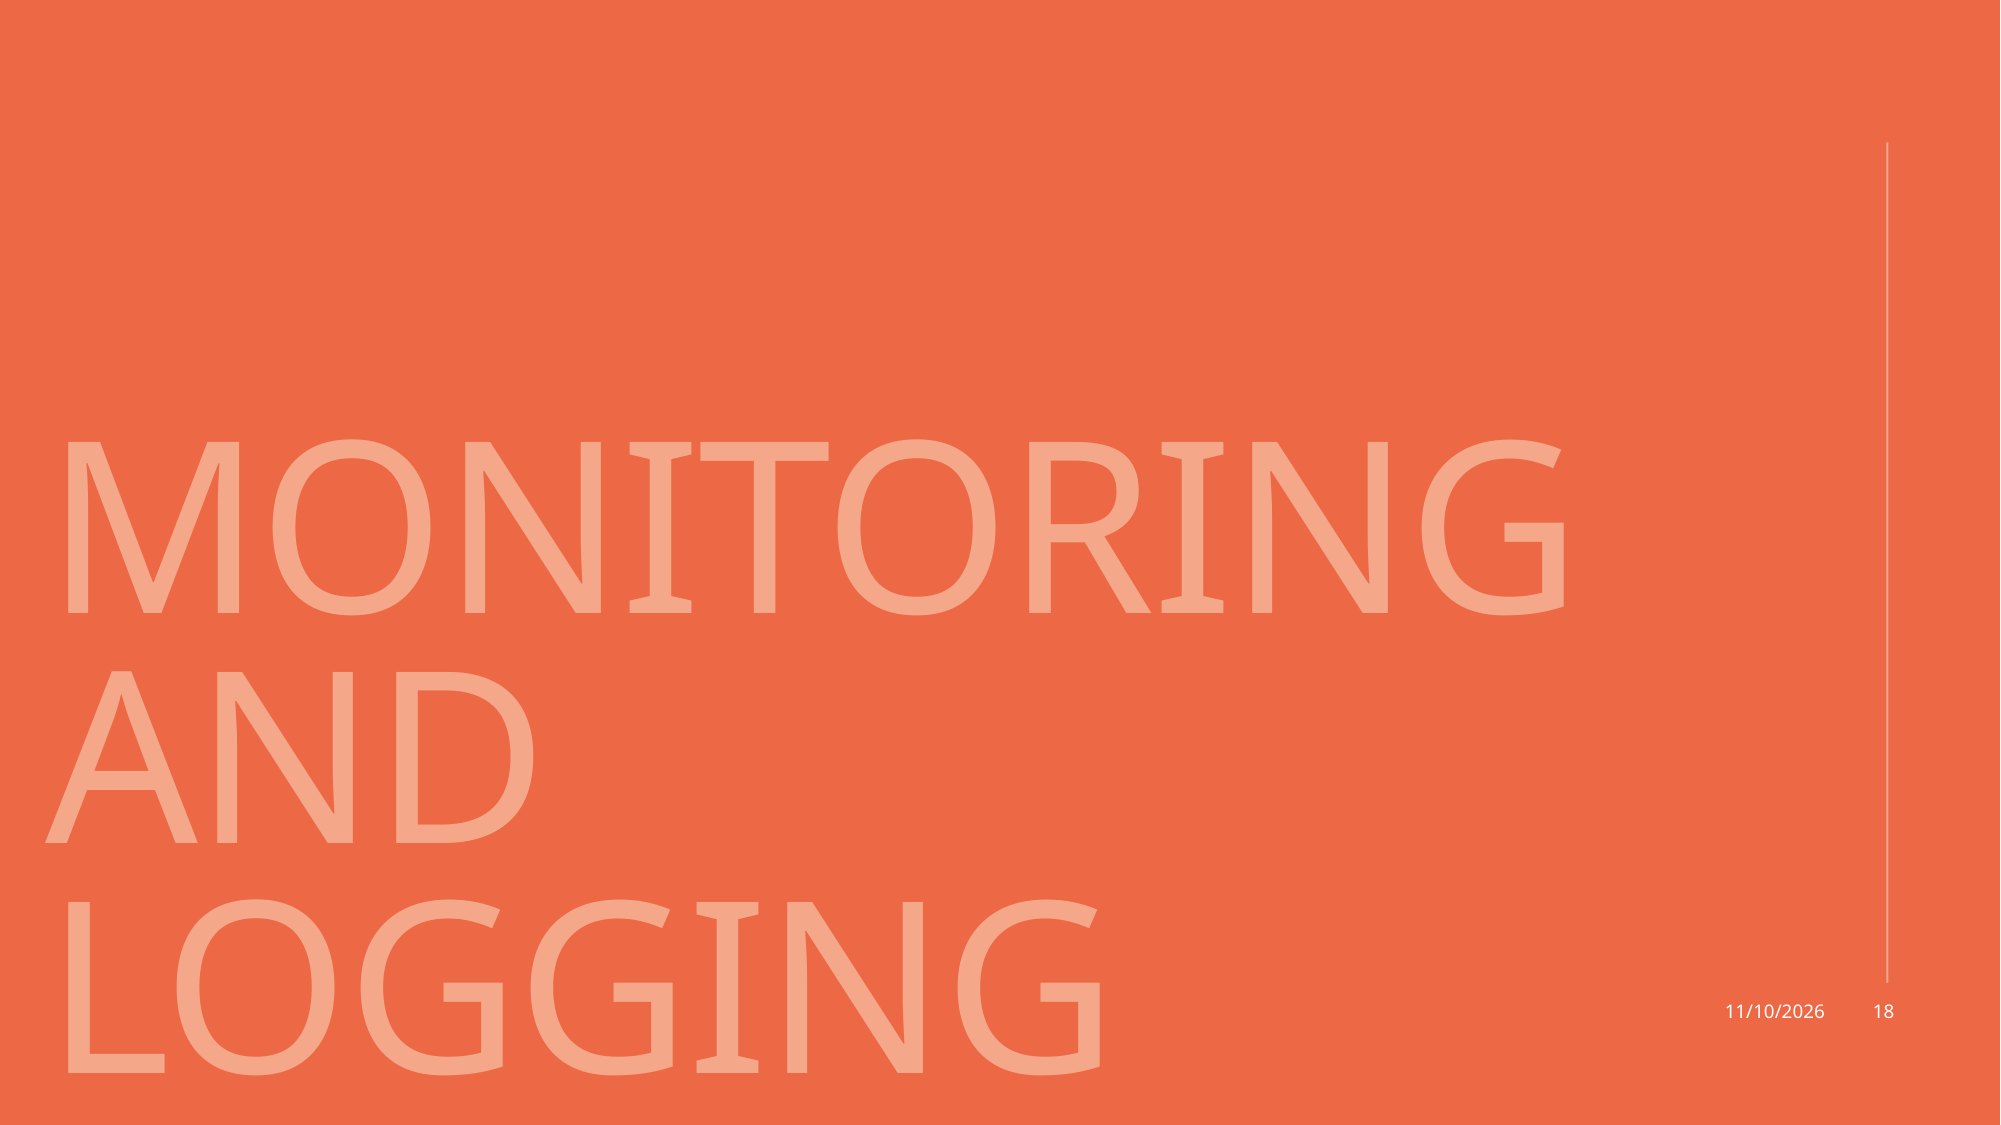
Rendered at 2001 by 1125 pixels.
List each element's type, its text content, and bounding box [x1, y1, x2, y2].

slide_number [1662, 982, 1838, 1043]
slide_number 18 [1838, 982, 1910, 1043]
title Monitoring and Logging [30, 174, 1663, 1120]
